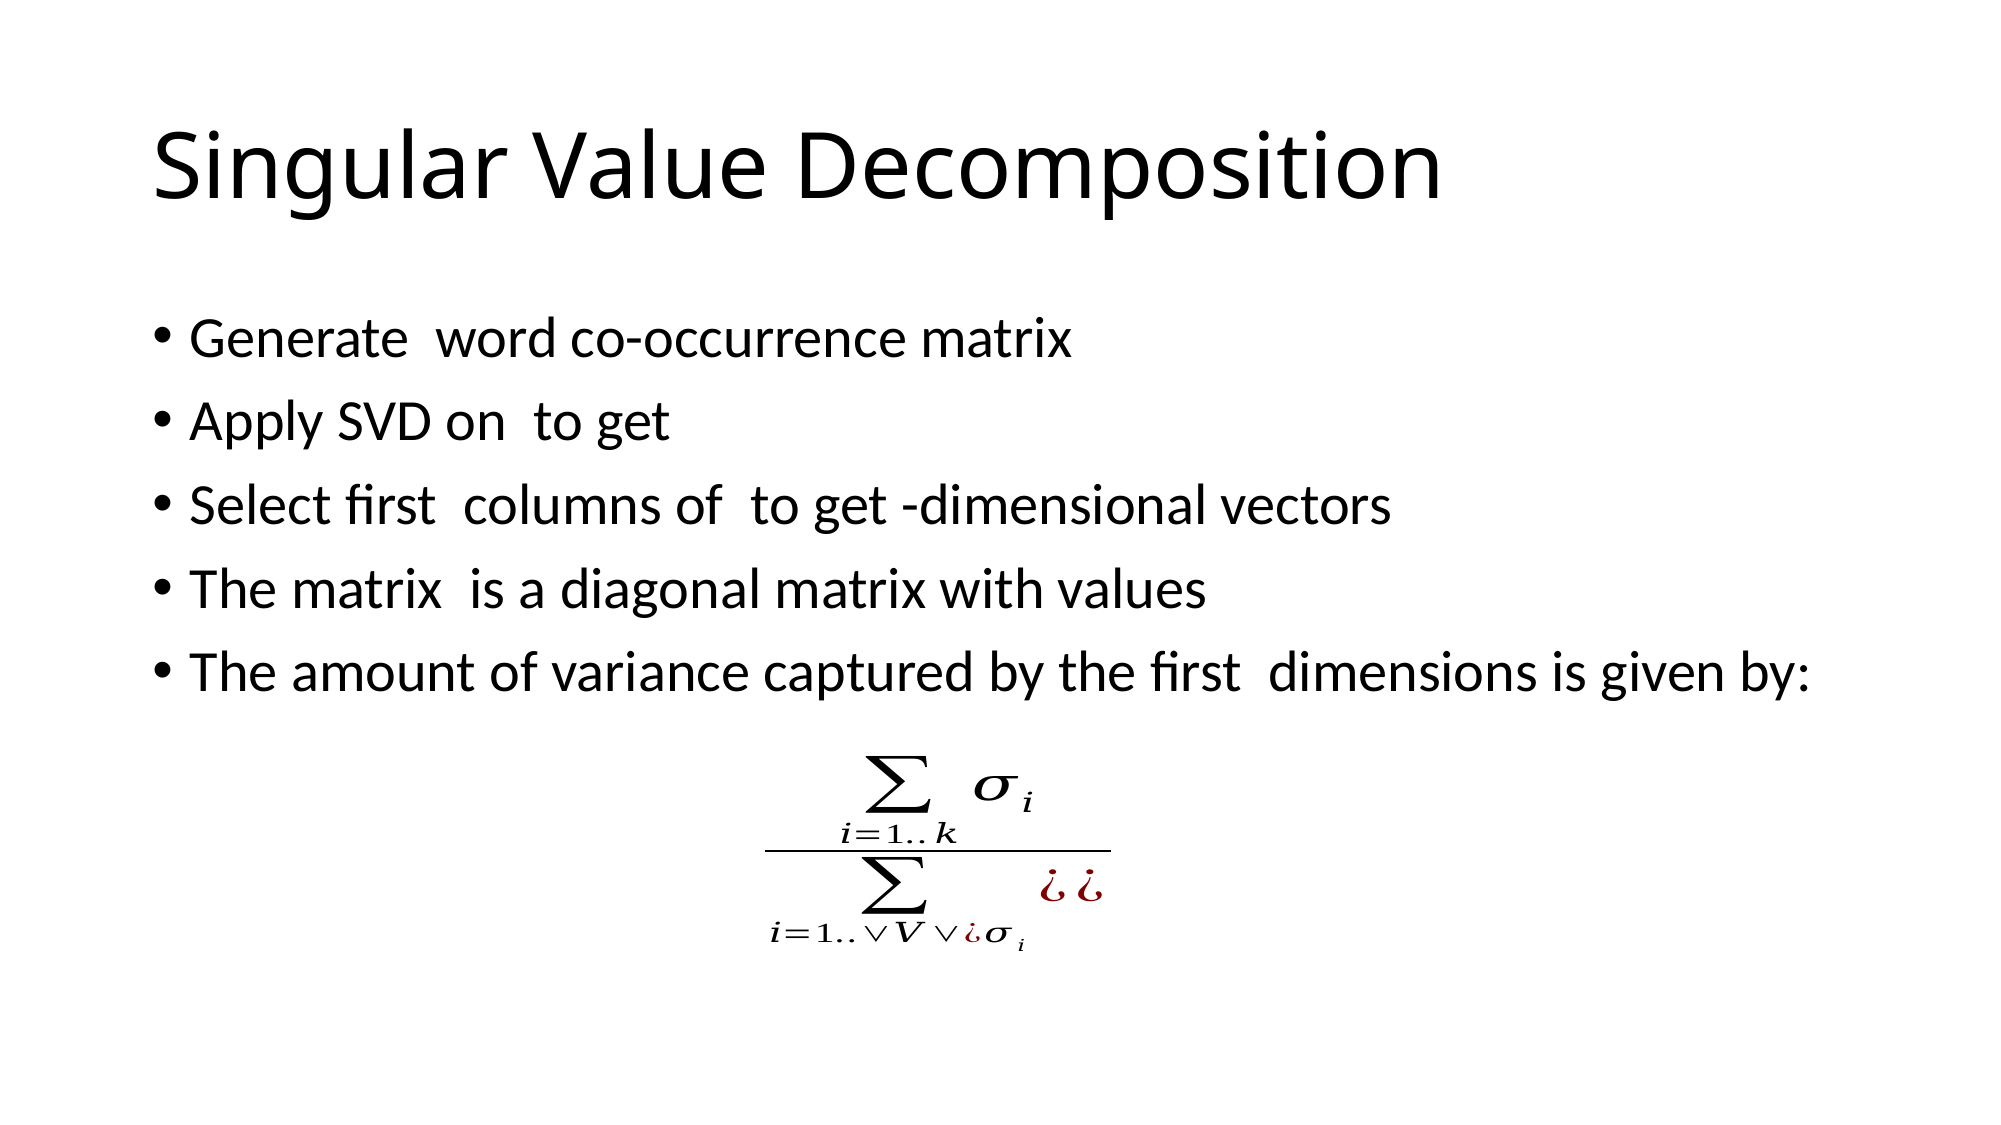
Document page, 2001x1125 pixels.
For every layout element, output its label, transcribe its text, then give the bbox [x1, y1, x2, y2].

title Singular Value Decomposition [137, 59, 1863, 278]
